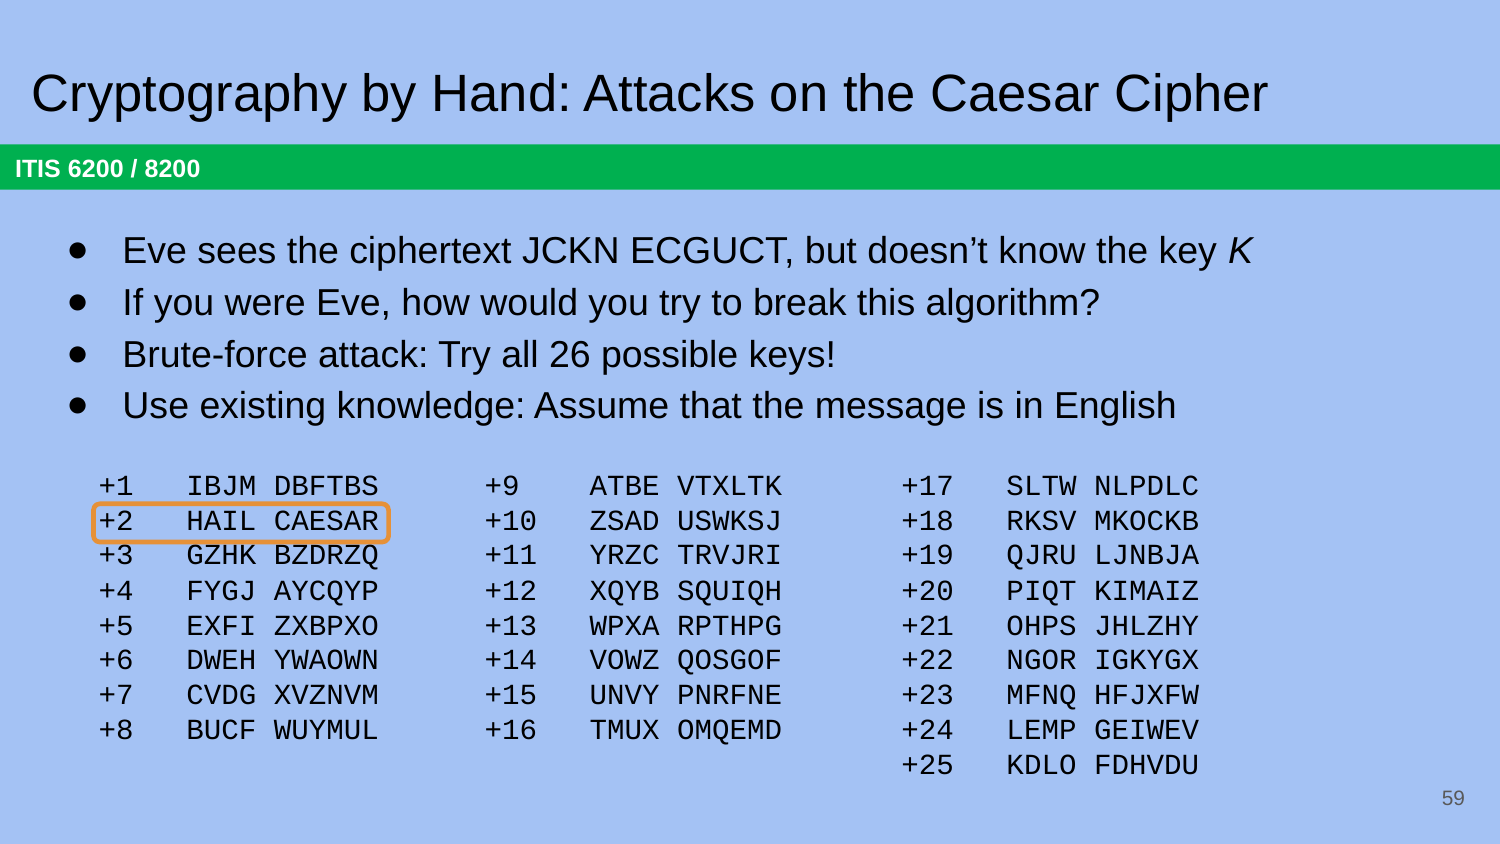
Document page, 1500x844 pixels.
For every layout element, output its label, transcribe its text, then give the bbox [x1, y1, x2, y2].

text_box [83, 450, 1379, 800]
slide_number 59 [1389, 764, 1480, 830]
list Eve sees the ciphertext JCKN ECGUCT, but doesn’t know the key K If you were Eve, how would you try to break this algorithm? Brute-force attack: Try all 26 possible keys! Use existing knowledge: Assume that the message is in English [32, 204, 1431, 710]
title Cryptography by Hand: Attacks on the Caesar Cipher [16, 44, 1415, 139]
